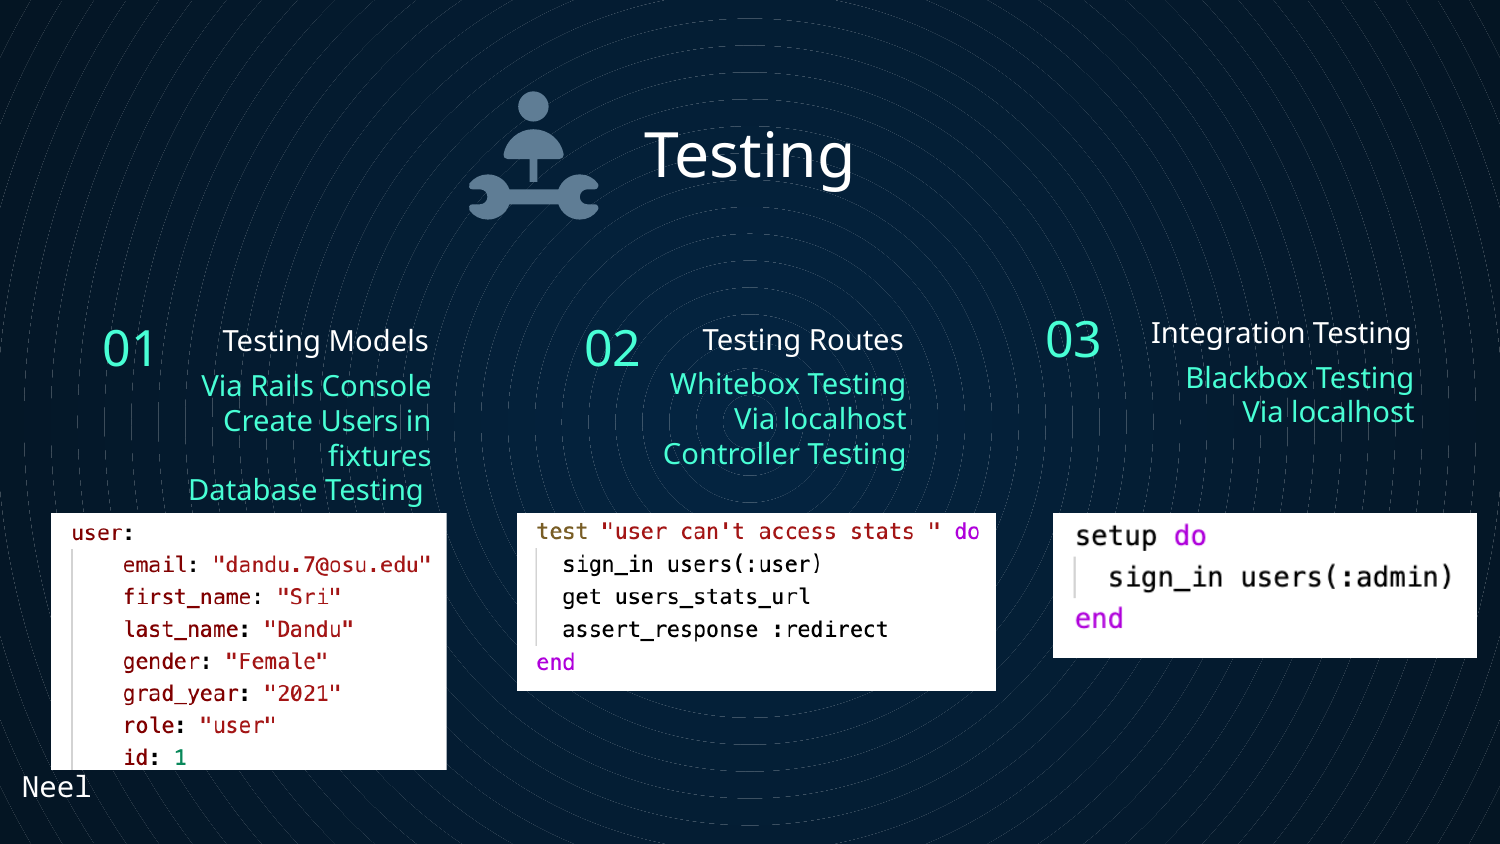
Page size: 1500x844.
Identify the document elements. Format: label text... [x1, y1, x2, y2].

subtitle Blackbox Testing Via localhost [1100, 343, 1430, 427]
picture [517, 513, 997, 691]
title Testing Routes [578, 338, 919, 371]
subtitle Via Rails Console Create Users in fixtures Database Testing [116, 351, 447, 481]
picture [1053, 513, 1477, 658]
subtitle Whitebox Testing Via localhost Controller Testing [591, 350, 922, 433]
title Testing [51, 105, 463, 206]
title Testing Models [103, 340, 444, 373]
title 01 [87, 291, 281, 391]
title Integration Testing [1086, 332, 1428, 365]
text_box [468, 91, 599, 220]
text_box Neel [6, 753, 300, 837]
title 02 [569, 291, 763, 391]
title Testing [603, 105, 1449, 206]
picture [50, 513, 447, 771]
title 03 [1030, 283, 1224, 383]
